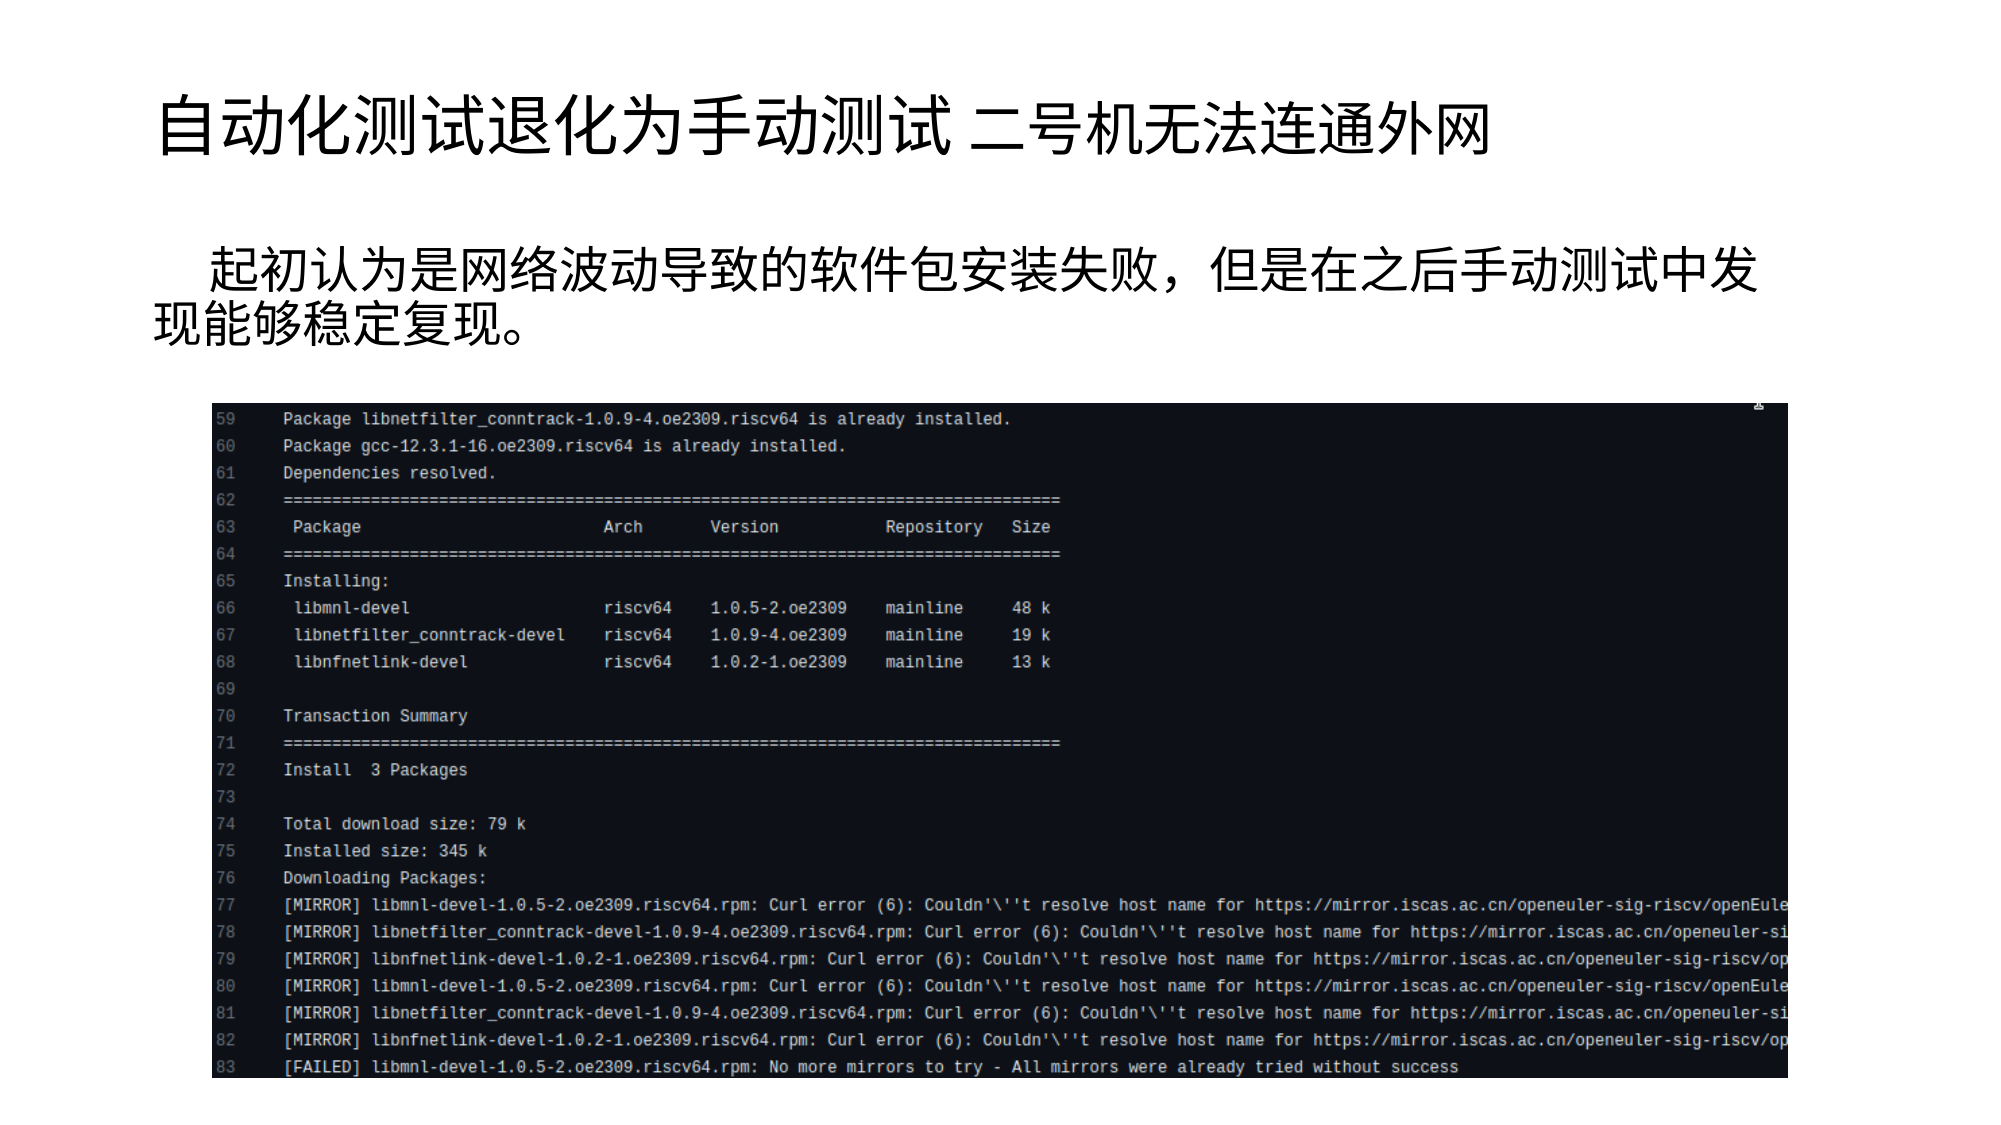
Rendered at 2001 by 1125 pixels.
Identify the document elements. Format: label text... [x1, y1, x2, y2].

list 起初认为是网络波动导致的软件包安装失败，但是在之后手动测试中发现能够稳定复现。 [137, 237, 1776, 1125]
title 自动化测试退化为手动测试 二号机无法连通外网 [137, 20, 1863, 238]
picture [212, 403, 1788, 1078]
